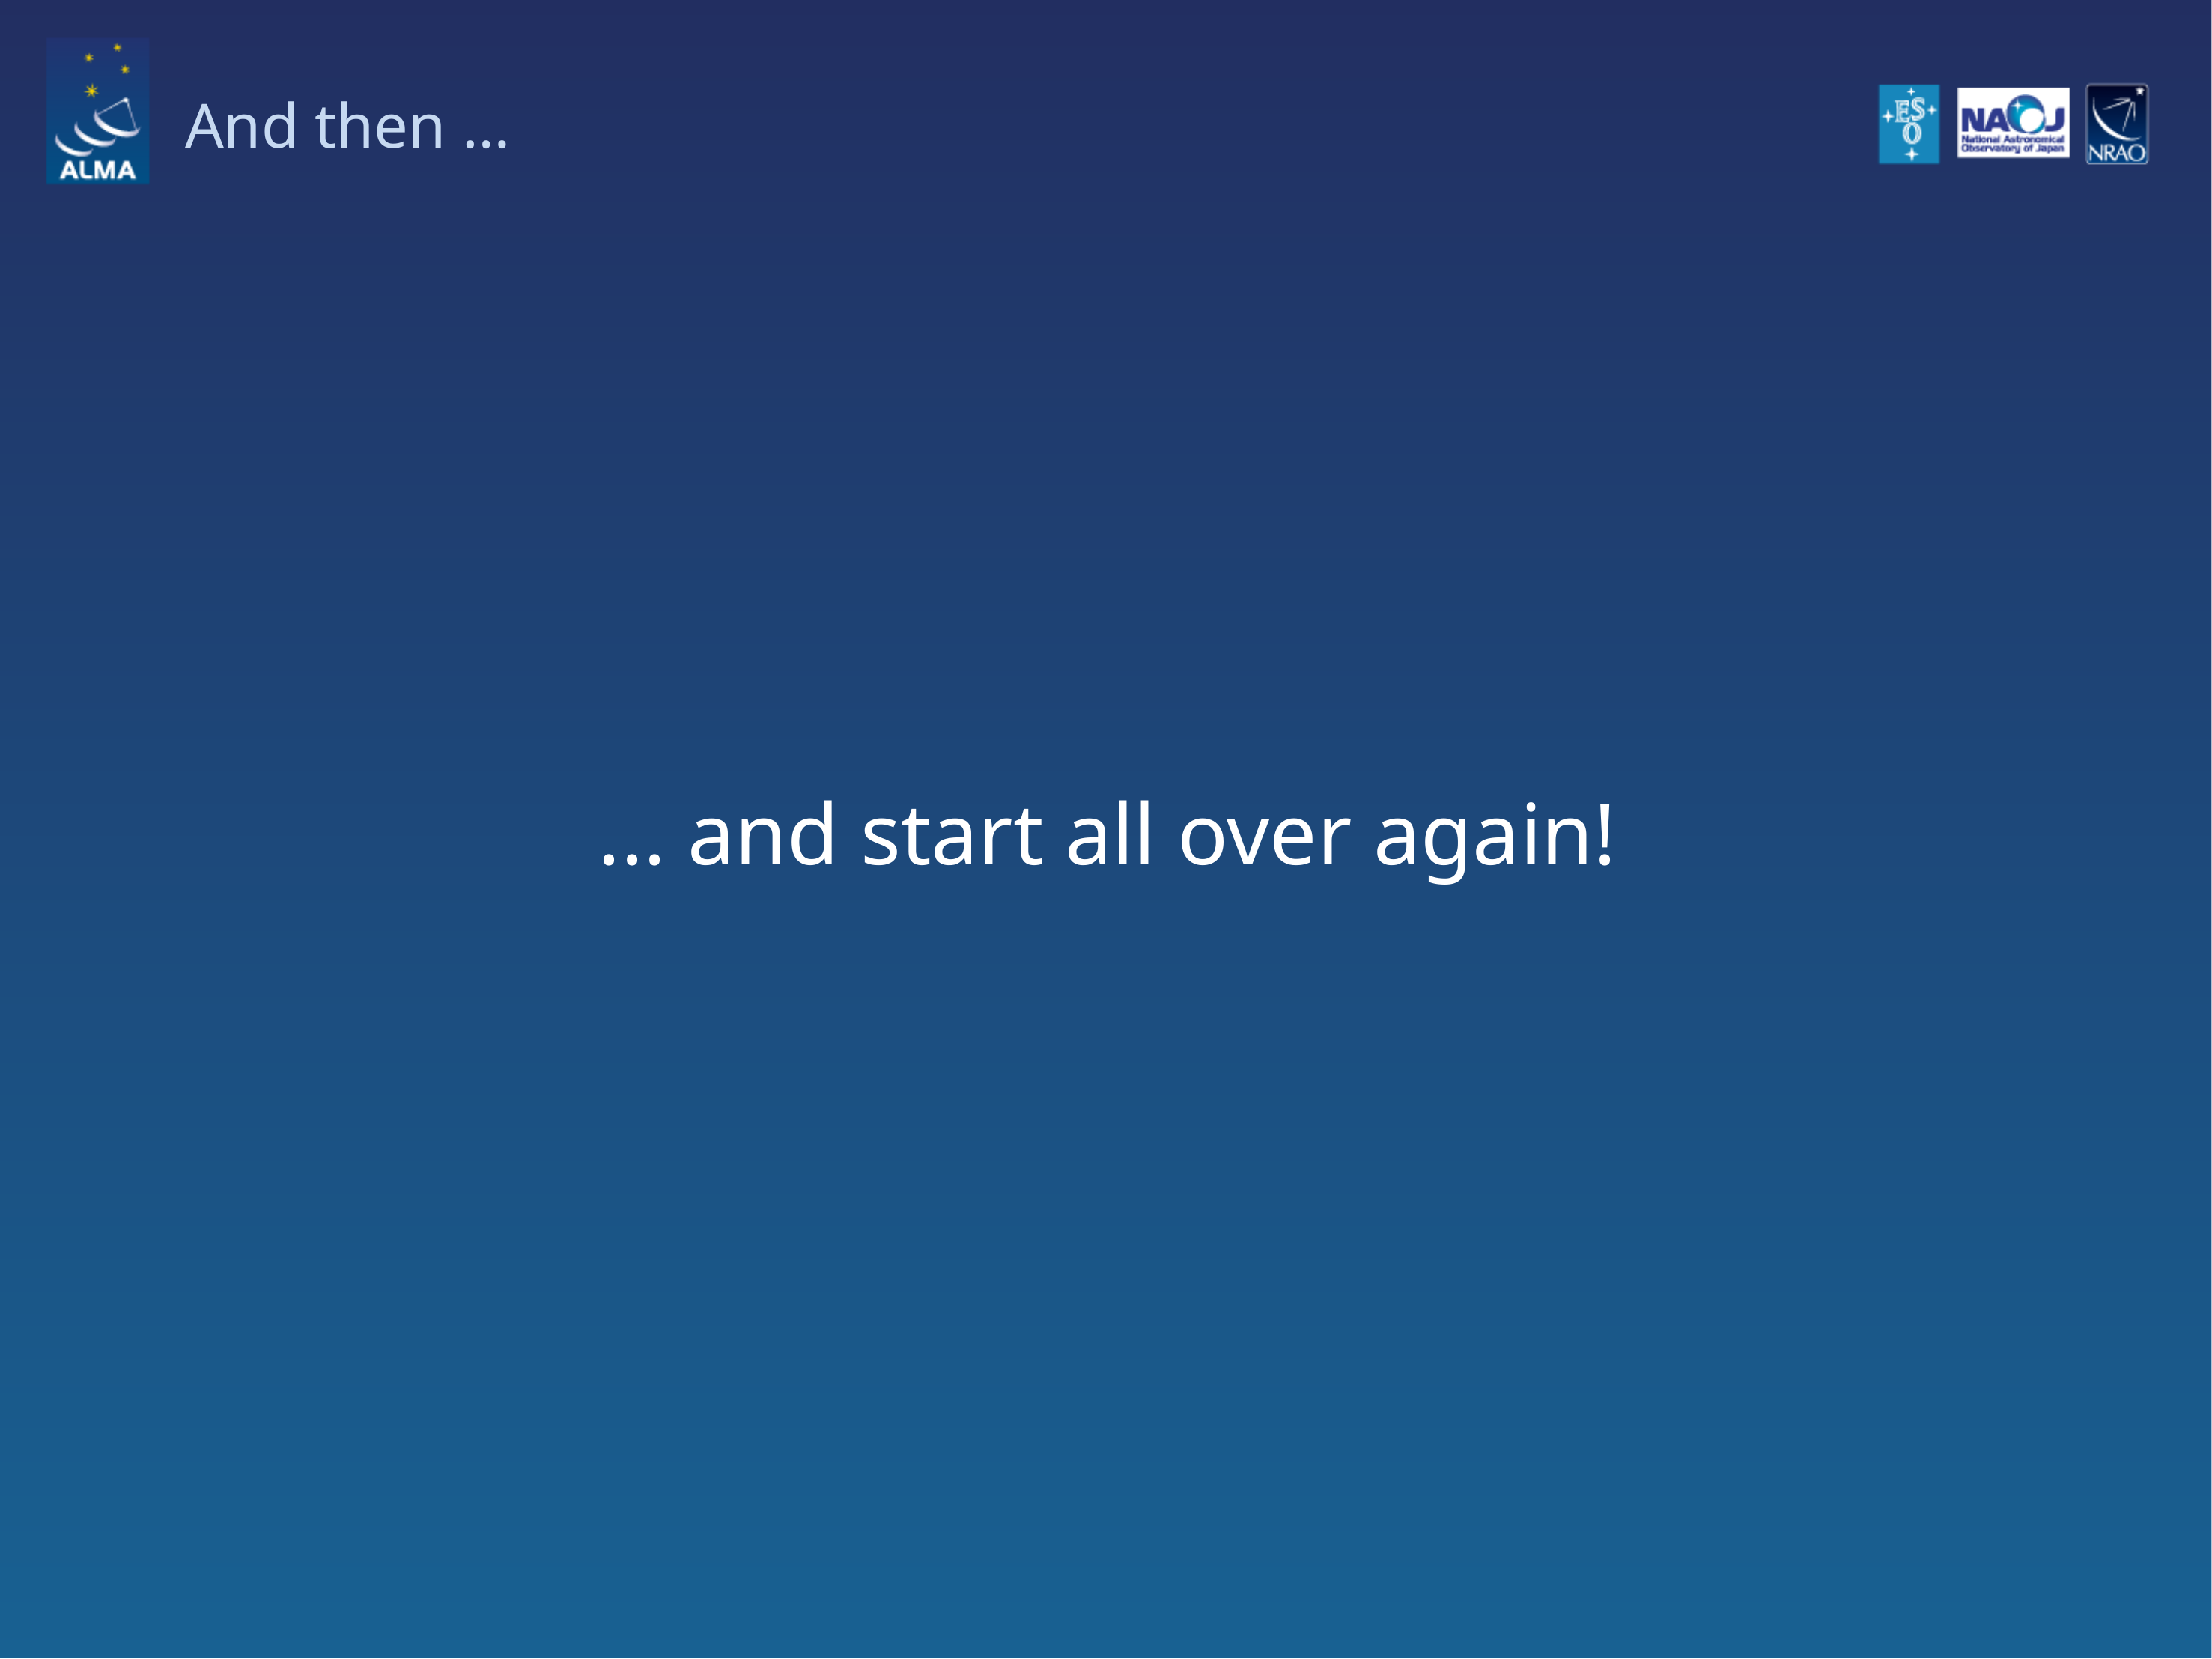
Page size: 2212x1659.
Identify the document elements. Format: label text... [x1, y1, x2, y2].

text_box ... and start all over again! [86, 774, 2130, 888]
title And then … [160, 73, 1855, 173]
picture [0, 0, 2212, 1658]
